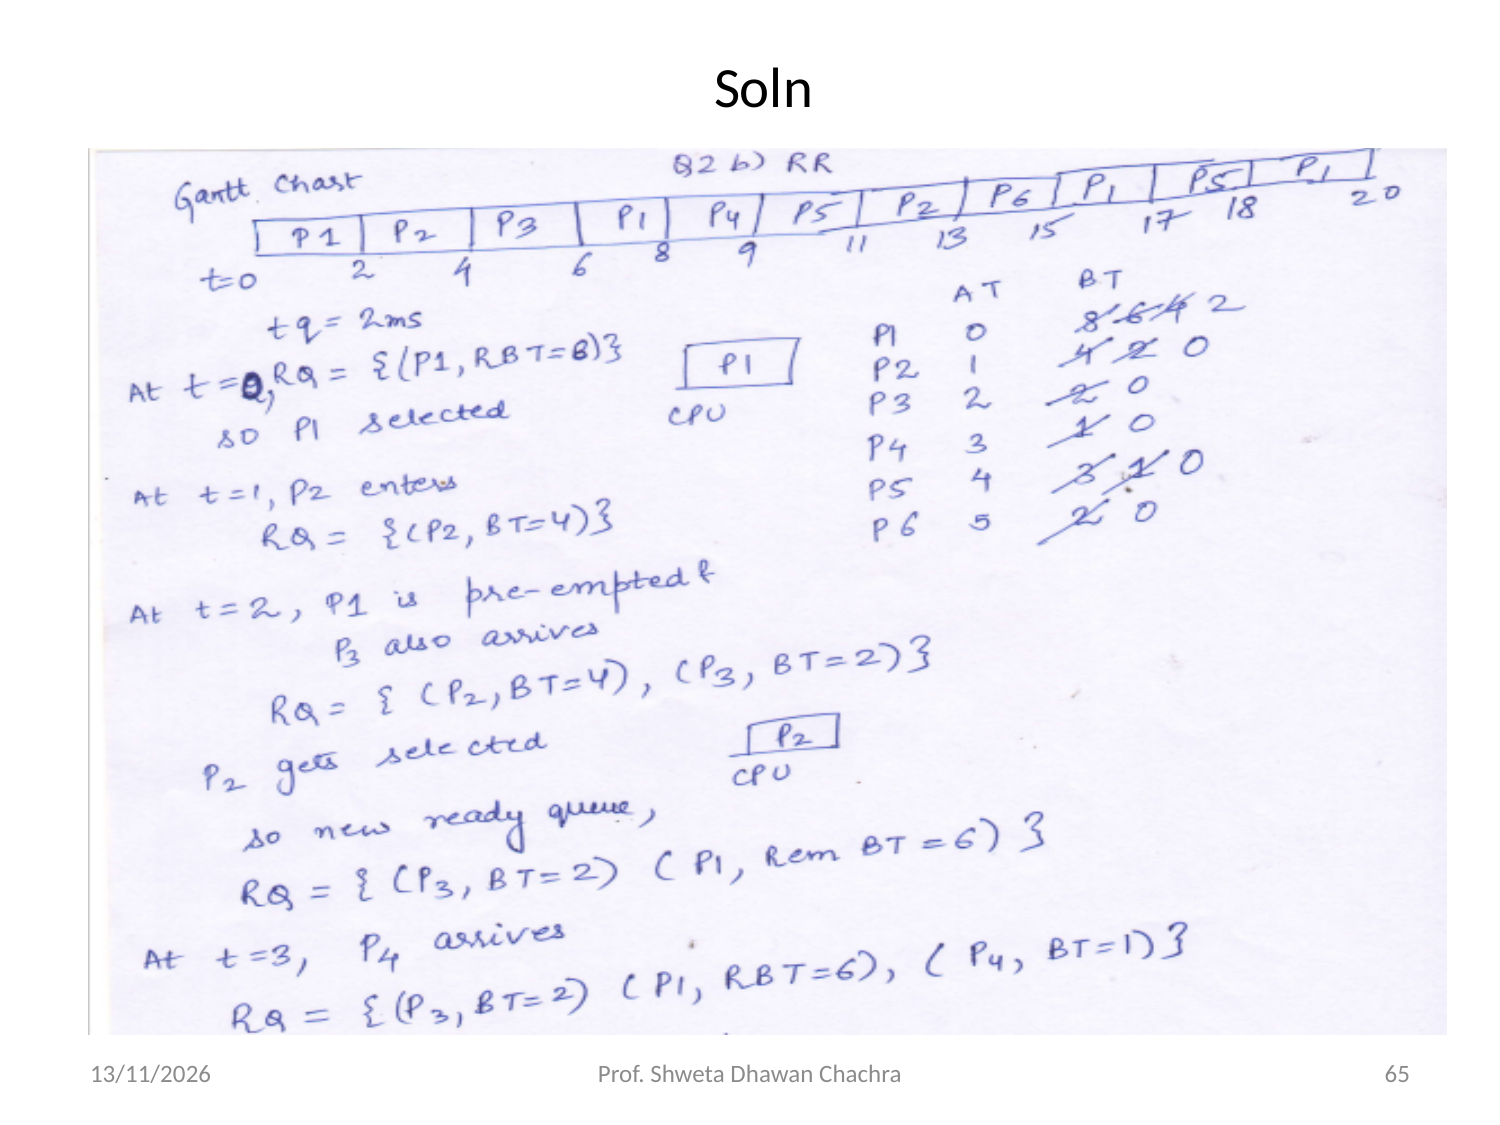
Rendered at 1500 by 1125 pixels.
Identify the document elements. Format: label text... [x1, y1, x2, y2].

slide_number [75, 1042, 425, 1103]
footer Prof. Shweta Dhawan Chachra [512, 1043, 988, 1103]
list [88, 148, 1448, 1036]
slide_number 65 [1074, 1043, 1425, 1103]
title Soln [88, 42, 1439, 127]
